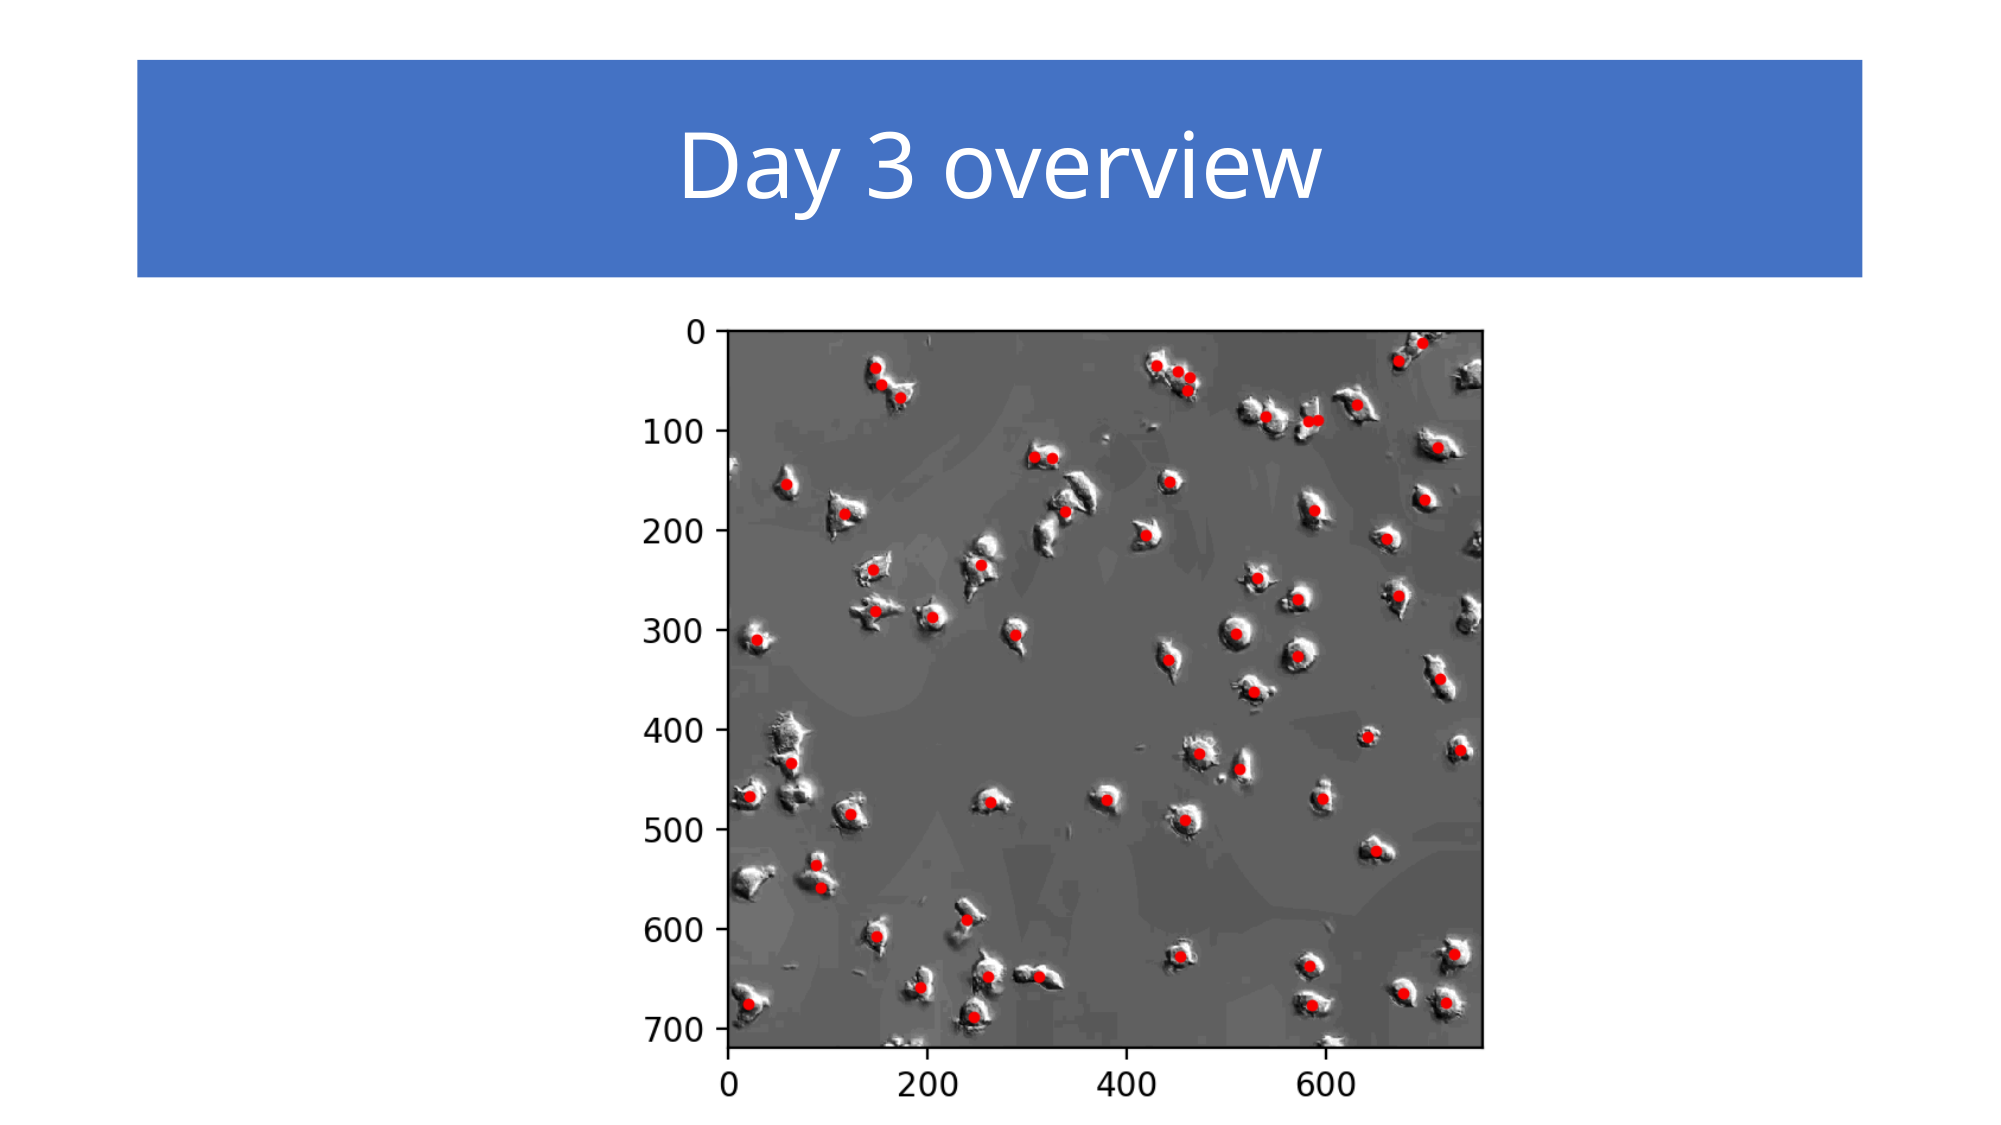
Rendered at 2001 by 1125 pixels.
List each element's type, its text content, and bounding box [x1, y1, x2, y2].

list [606, 299, 1510, 1119]
title Day 3 overview [137, 59, 1863, 278]
